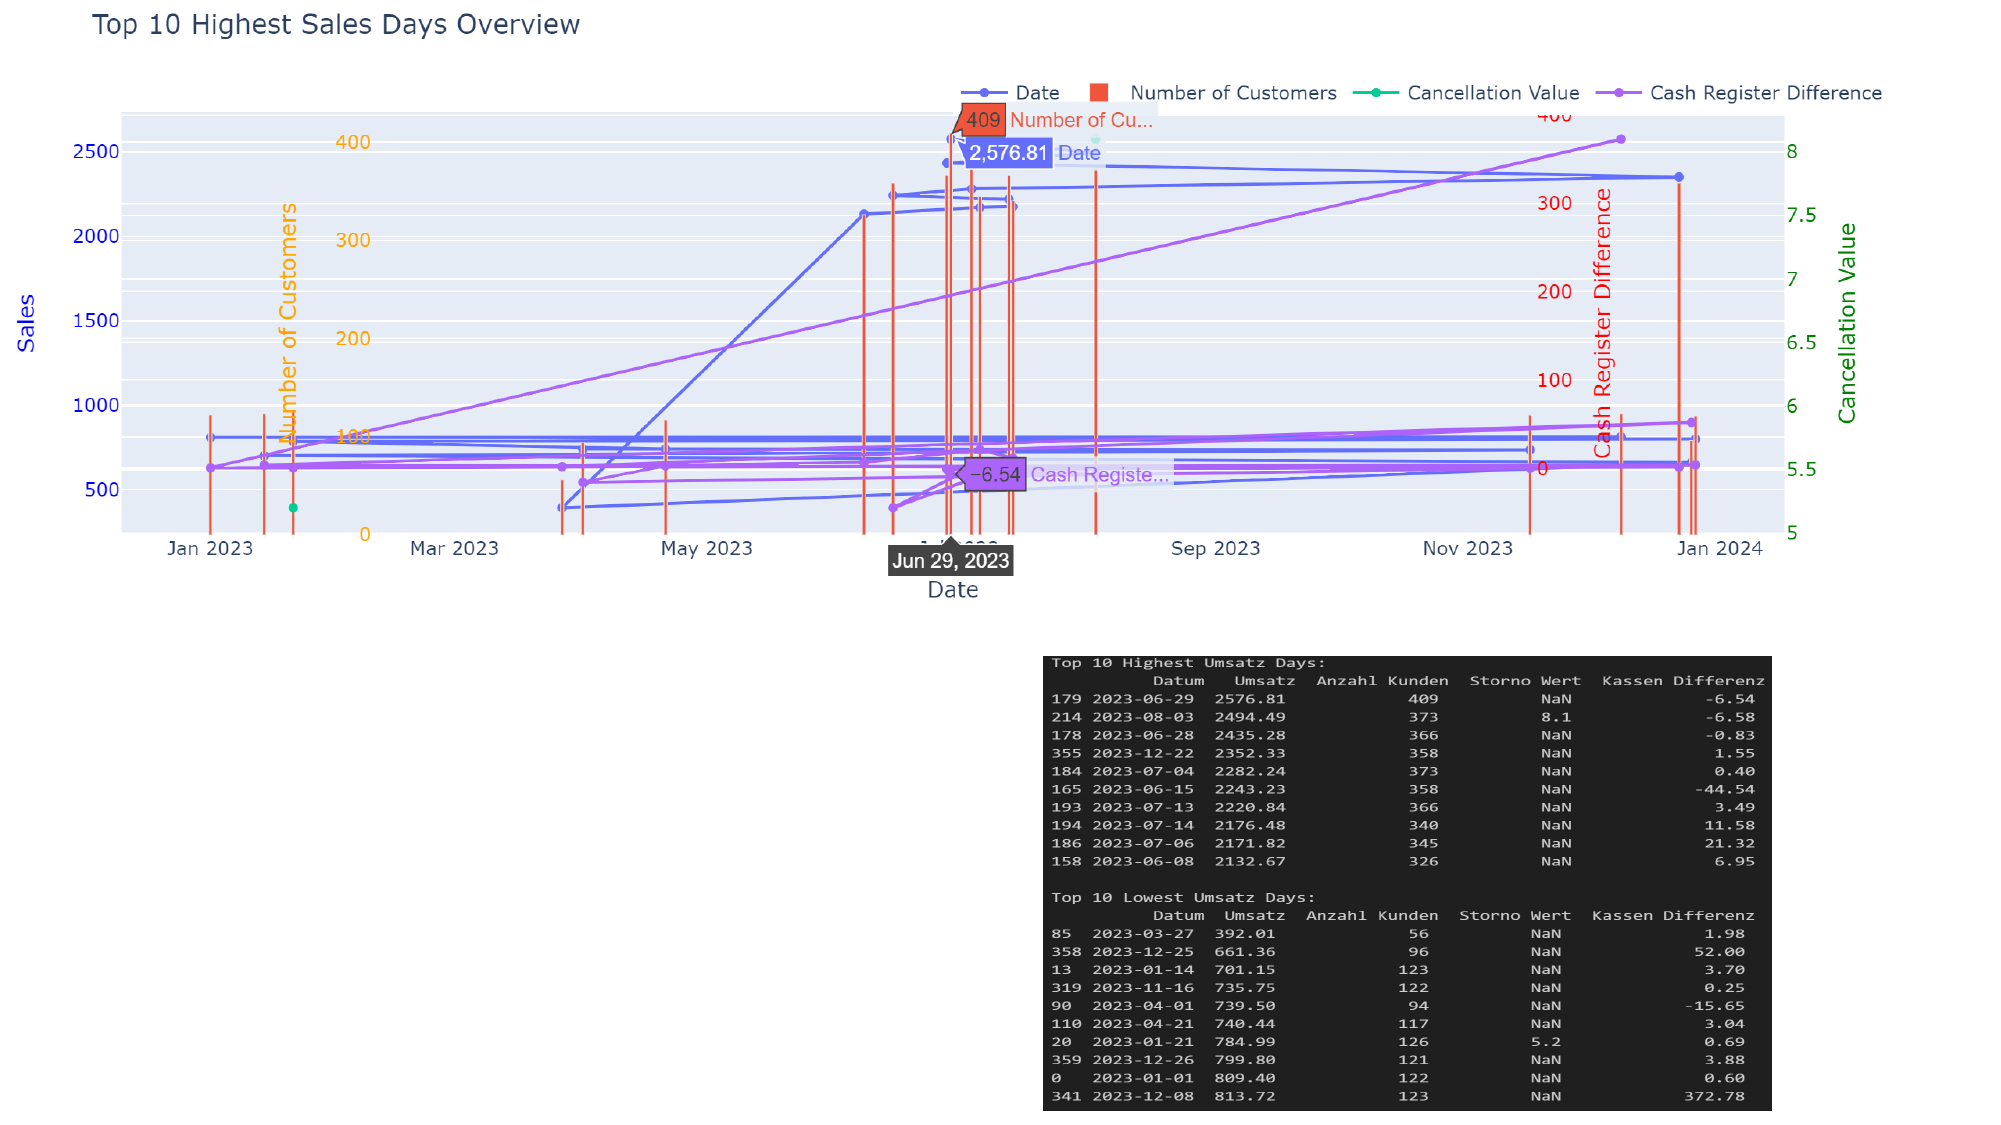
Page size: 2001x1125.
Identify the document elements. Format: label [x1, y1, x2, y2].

picture [1042, 655, 1772, 1112]
picture [6, 0, 1904, 645]
